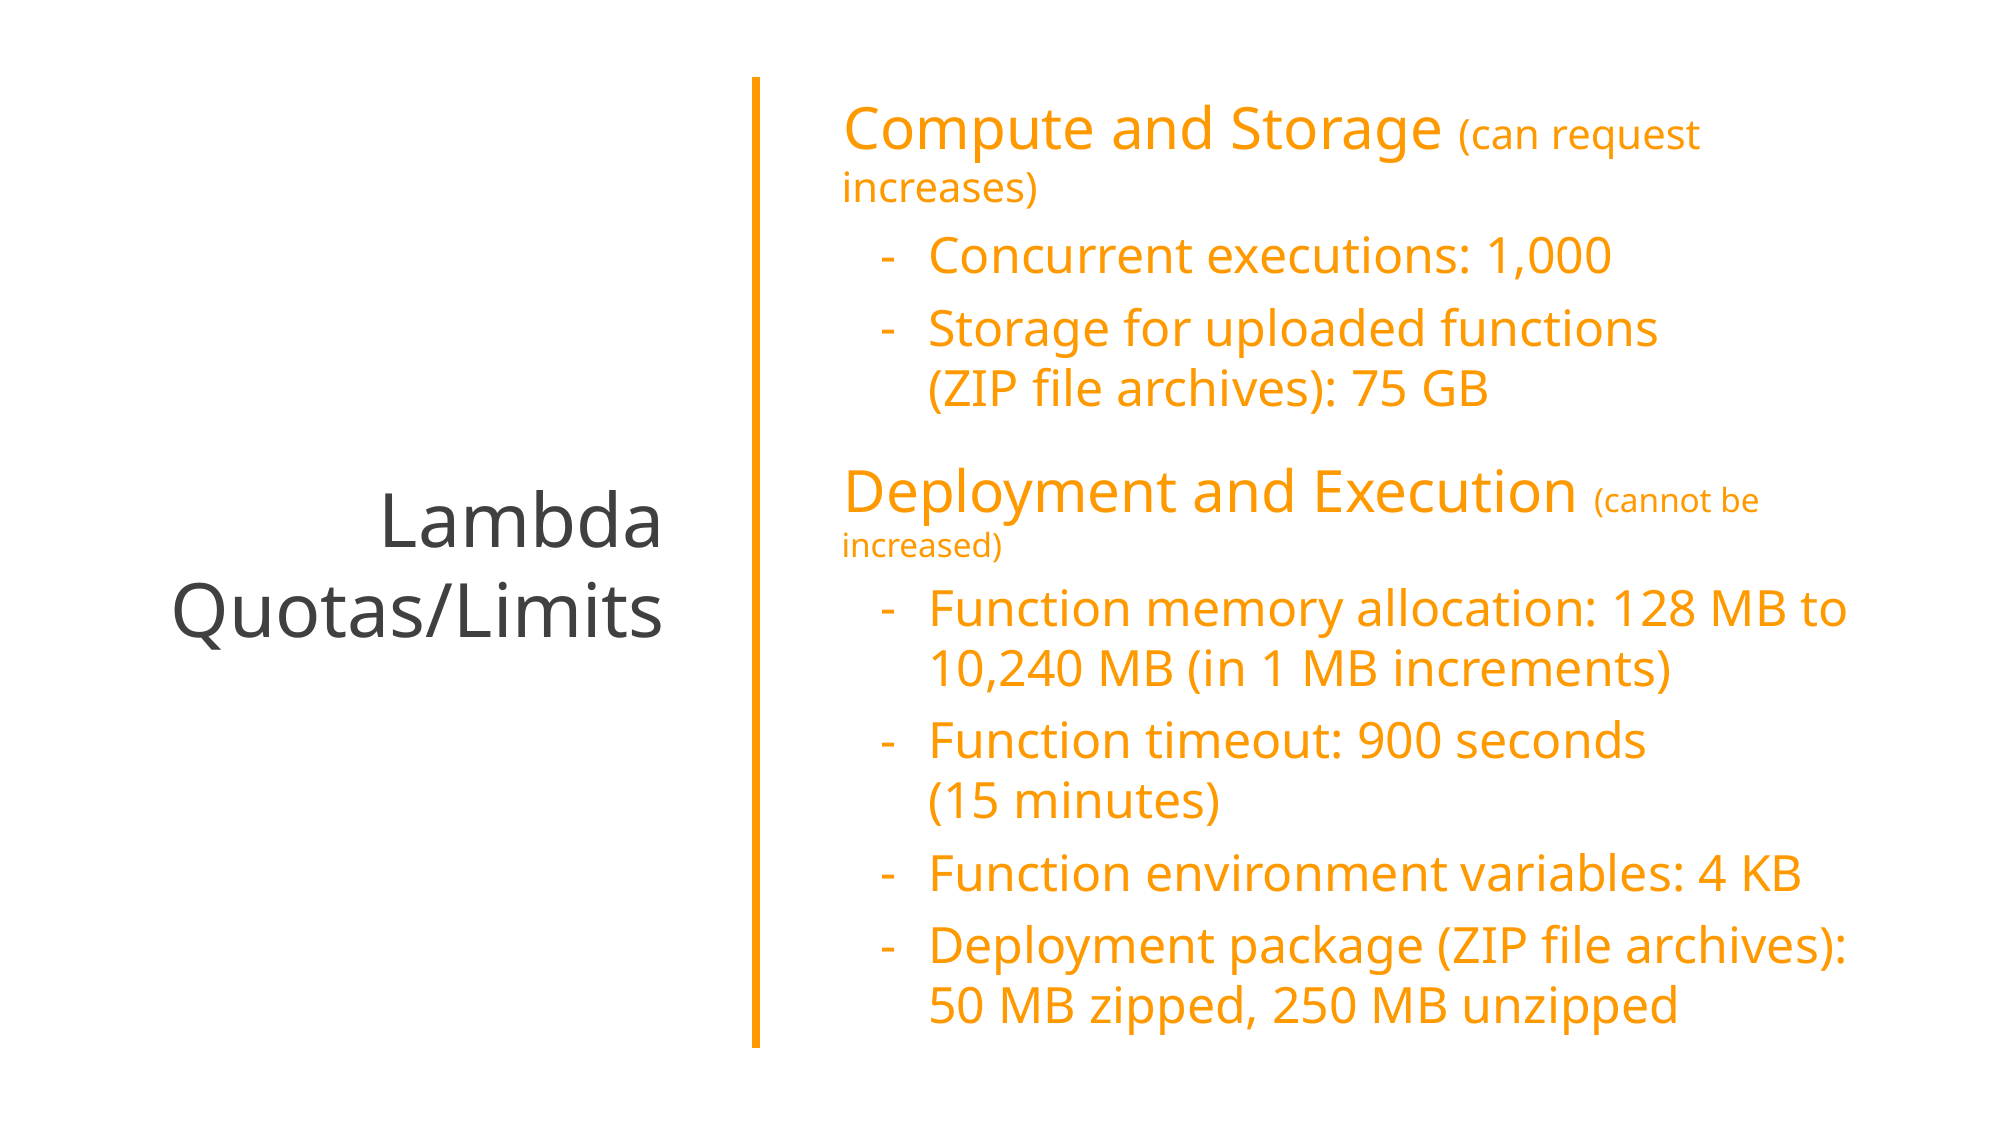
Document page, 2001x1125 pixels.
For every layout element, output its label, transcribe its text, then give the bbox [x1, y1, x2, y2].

list Compute and Storage (can request increases) Concurrent executions: 1,000 Storage for uploaded functions (ZIP file archives): 75 GB Deployment and Execution (cannot be increased) Function memory allocation: 128 MB to 10,240 MB (in 1 MB increments) Function timeout: 900 seconds (15 minutes) Function environment variables: 4 KB Deployment package (ZIP file archives): 50 MB zipped, 250 MB unzipped [832, 76, 1909, 1048]
list Lambda Quotas/Limits [91, 76, 680, 1048]
